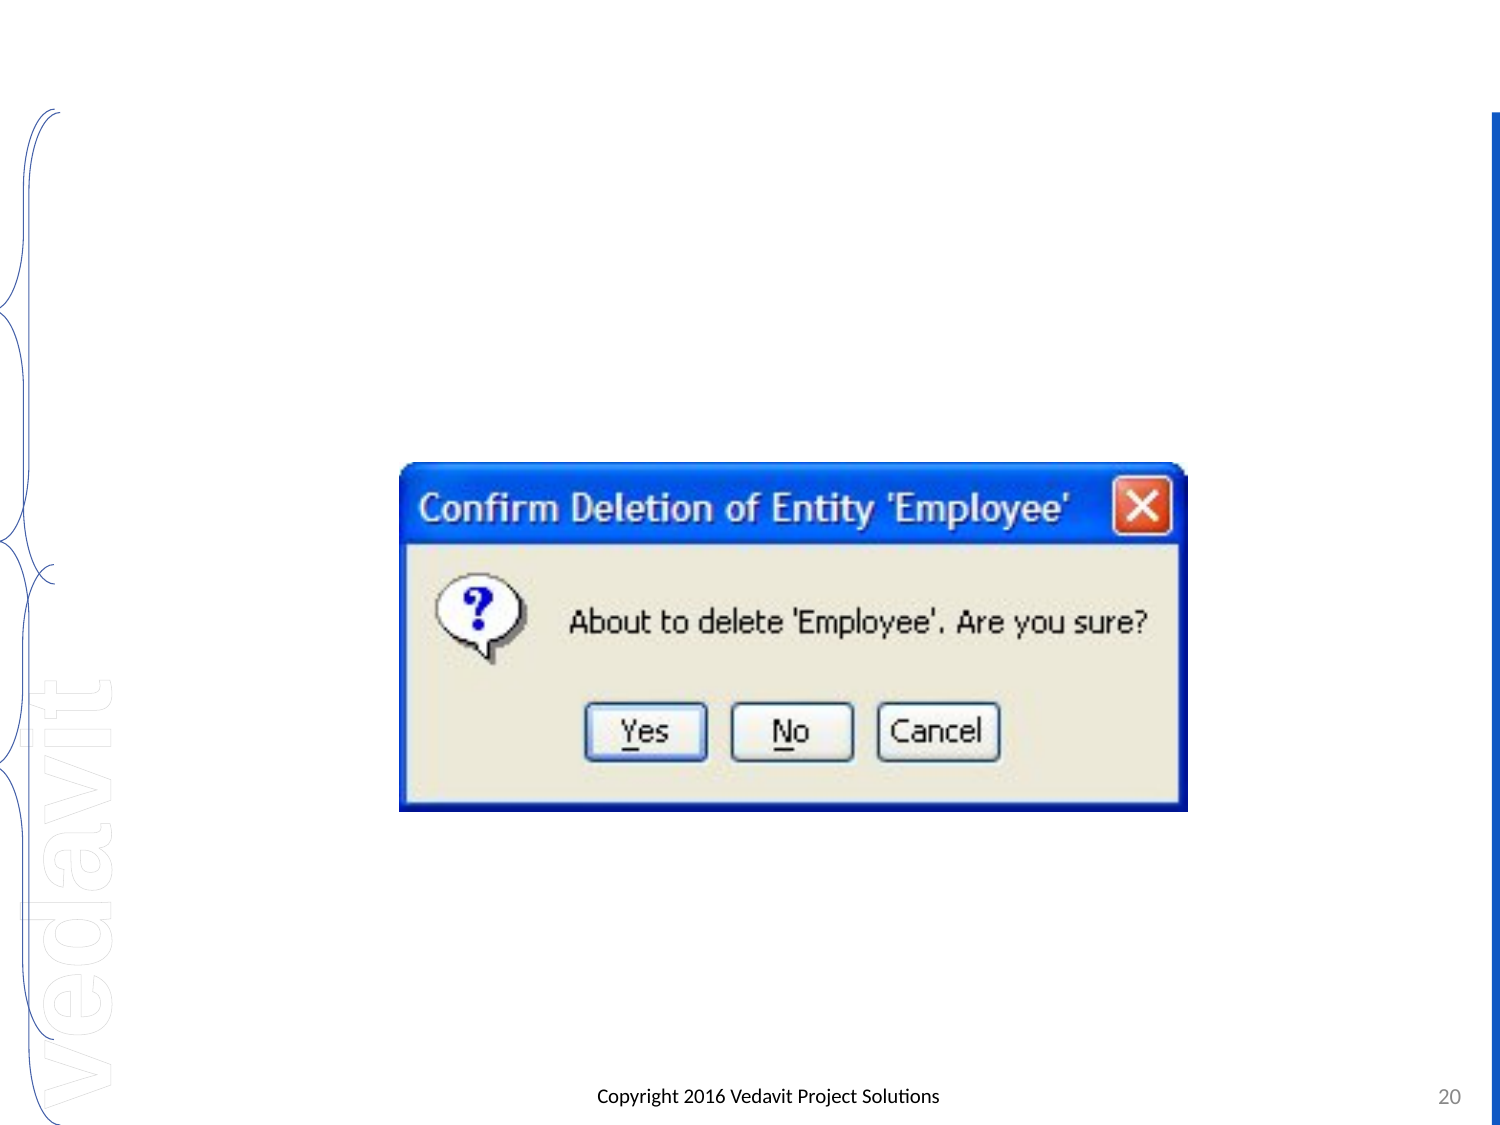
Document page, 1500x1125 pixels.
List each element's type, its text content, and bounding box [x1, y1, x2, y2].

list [399, 462, 1188, 813]
slide_number 20 [1400, 1065, 1500, 1125]
